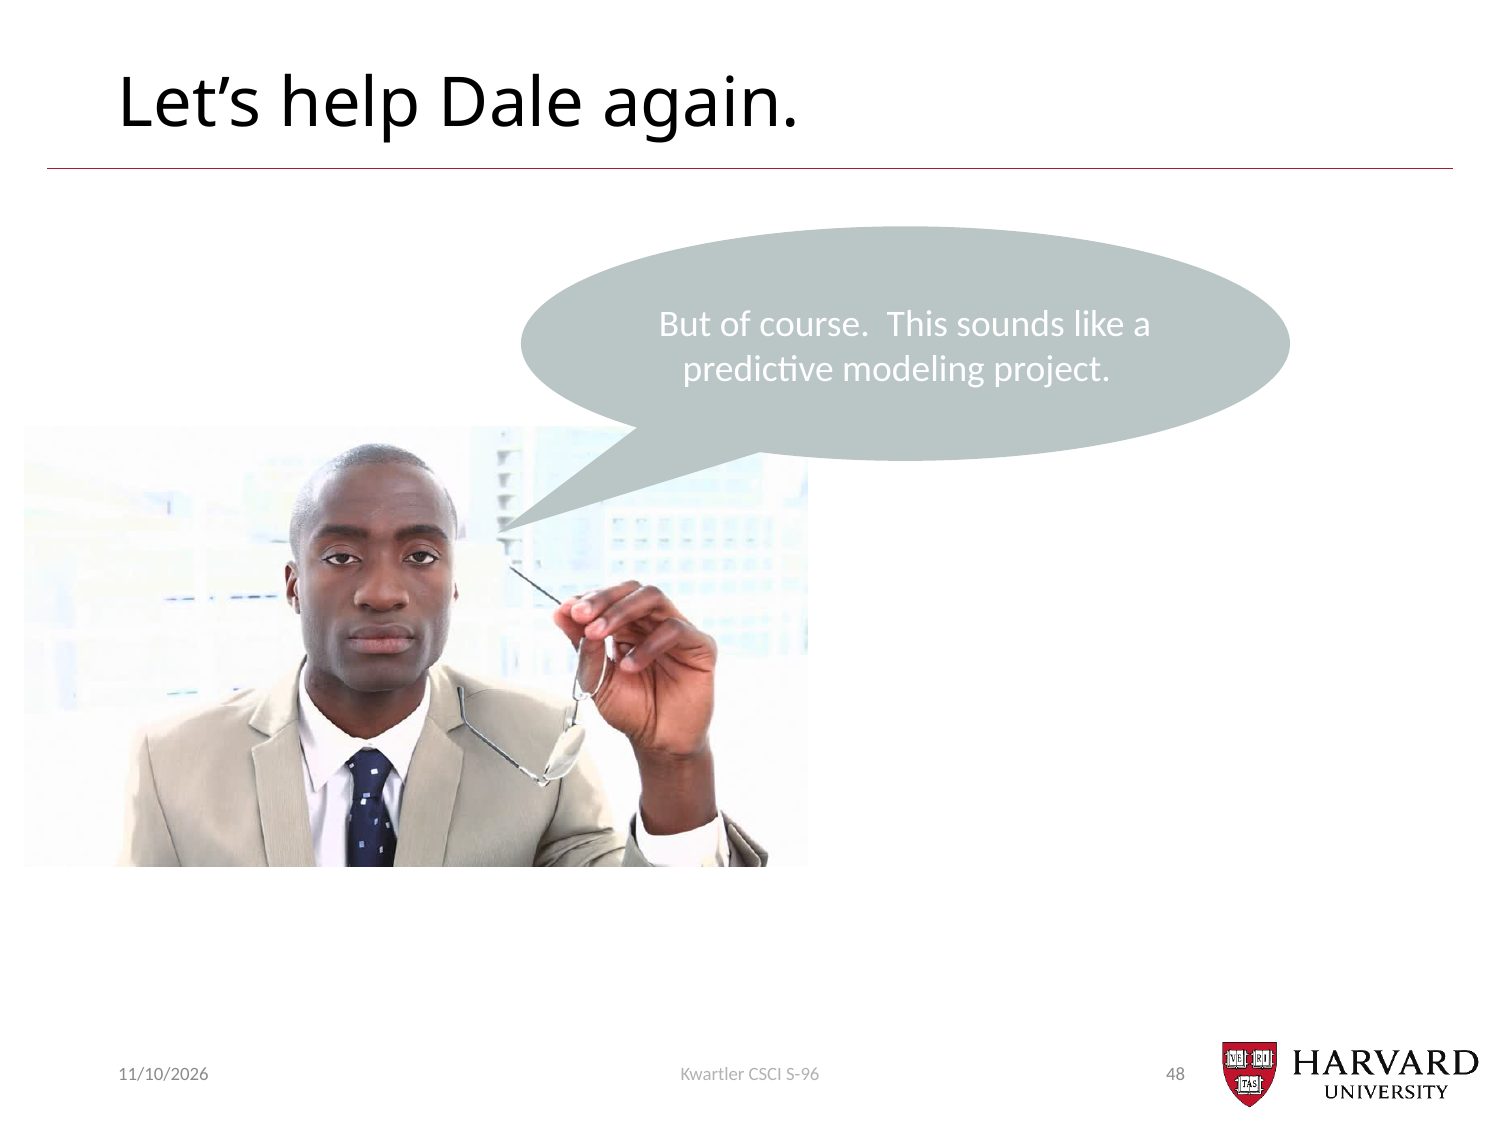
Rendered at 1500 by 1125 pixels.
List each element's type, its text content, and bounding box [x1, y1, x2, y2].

title Let’s help Dale again. [103, 59, 1397, 157]
picture [24, 426, 808, 867]
footer Kwartler CSCI S-96 [496, 1042, 1004, 1103]
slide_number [103, 1042, 441, 1103]
picture [1200, 1024, 1500, 1125]
text_box But of course. This sounds like a predictive modeling project. [519, 225, 1292, 462]
slide_number 48 [1059, 1042, 1200, 1103]
